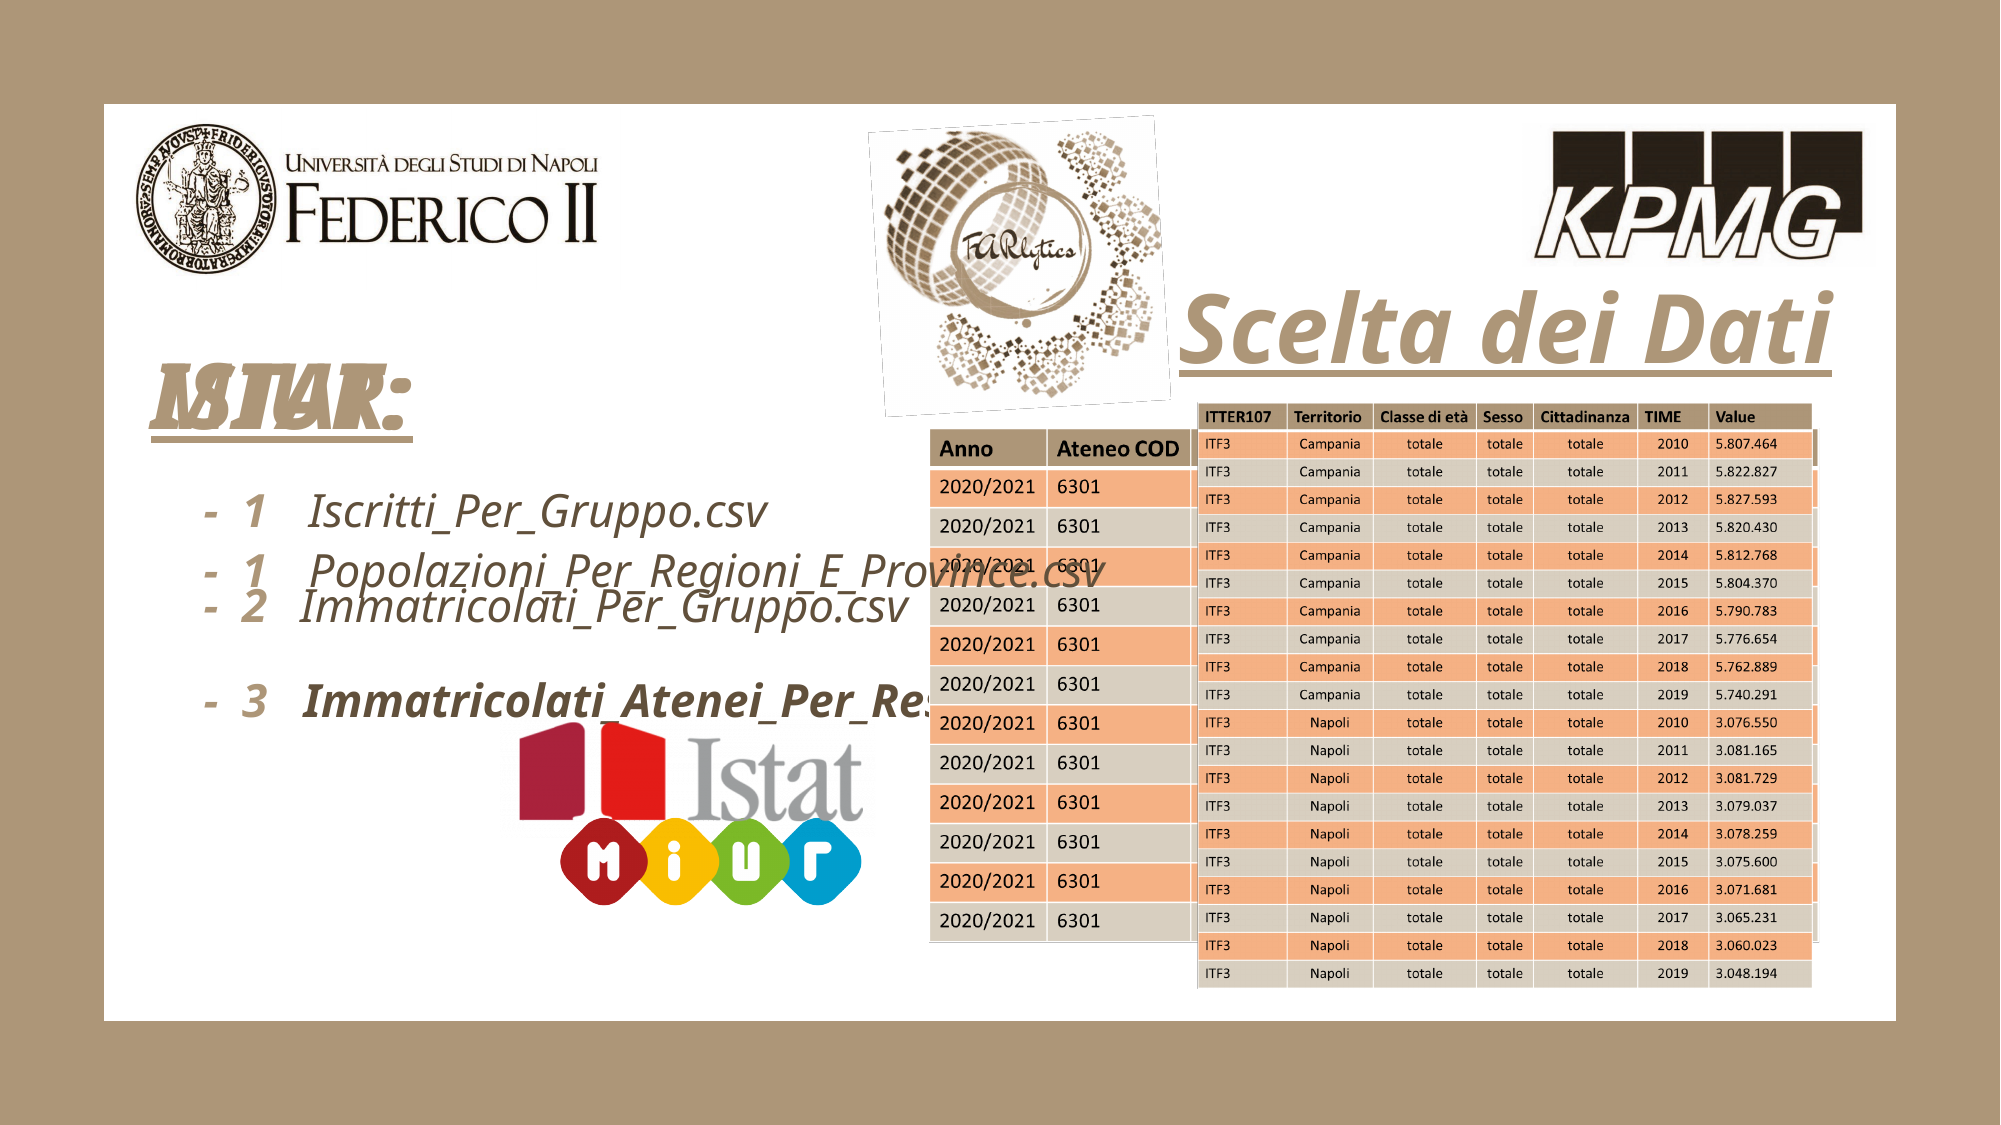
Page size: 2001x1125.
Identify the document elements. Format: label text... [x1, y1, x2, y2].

picture [869, 115, 1163, 409]
text_box ISTAT: - 1 Popolazioni_Per_Regioni_E_Province.csv [136, 330, 1171, 606]
text_box Scelta dei Dati [1163, 259, 1876, 390]
picture [928, 400, 1821, 991]
picture [112, 108, 621, 290]
picture [500, 712, 876, 940]
text_box MIUR: - 1 Iscritti_Per_Gruppo.csv - 2 Immatricolati_Per_Gruppo.csv - 3 Immatricolati_Atenei_Per_Residenza [136, 606, 928, 831]
picture [1522, 123, 1876, 267]
text_box [0, 0, 2000, 1125]
